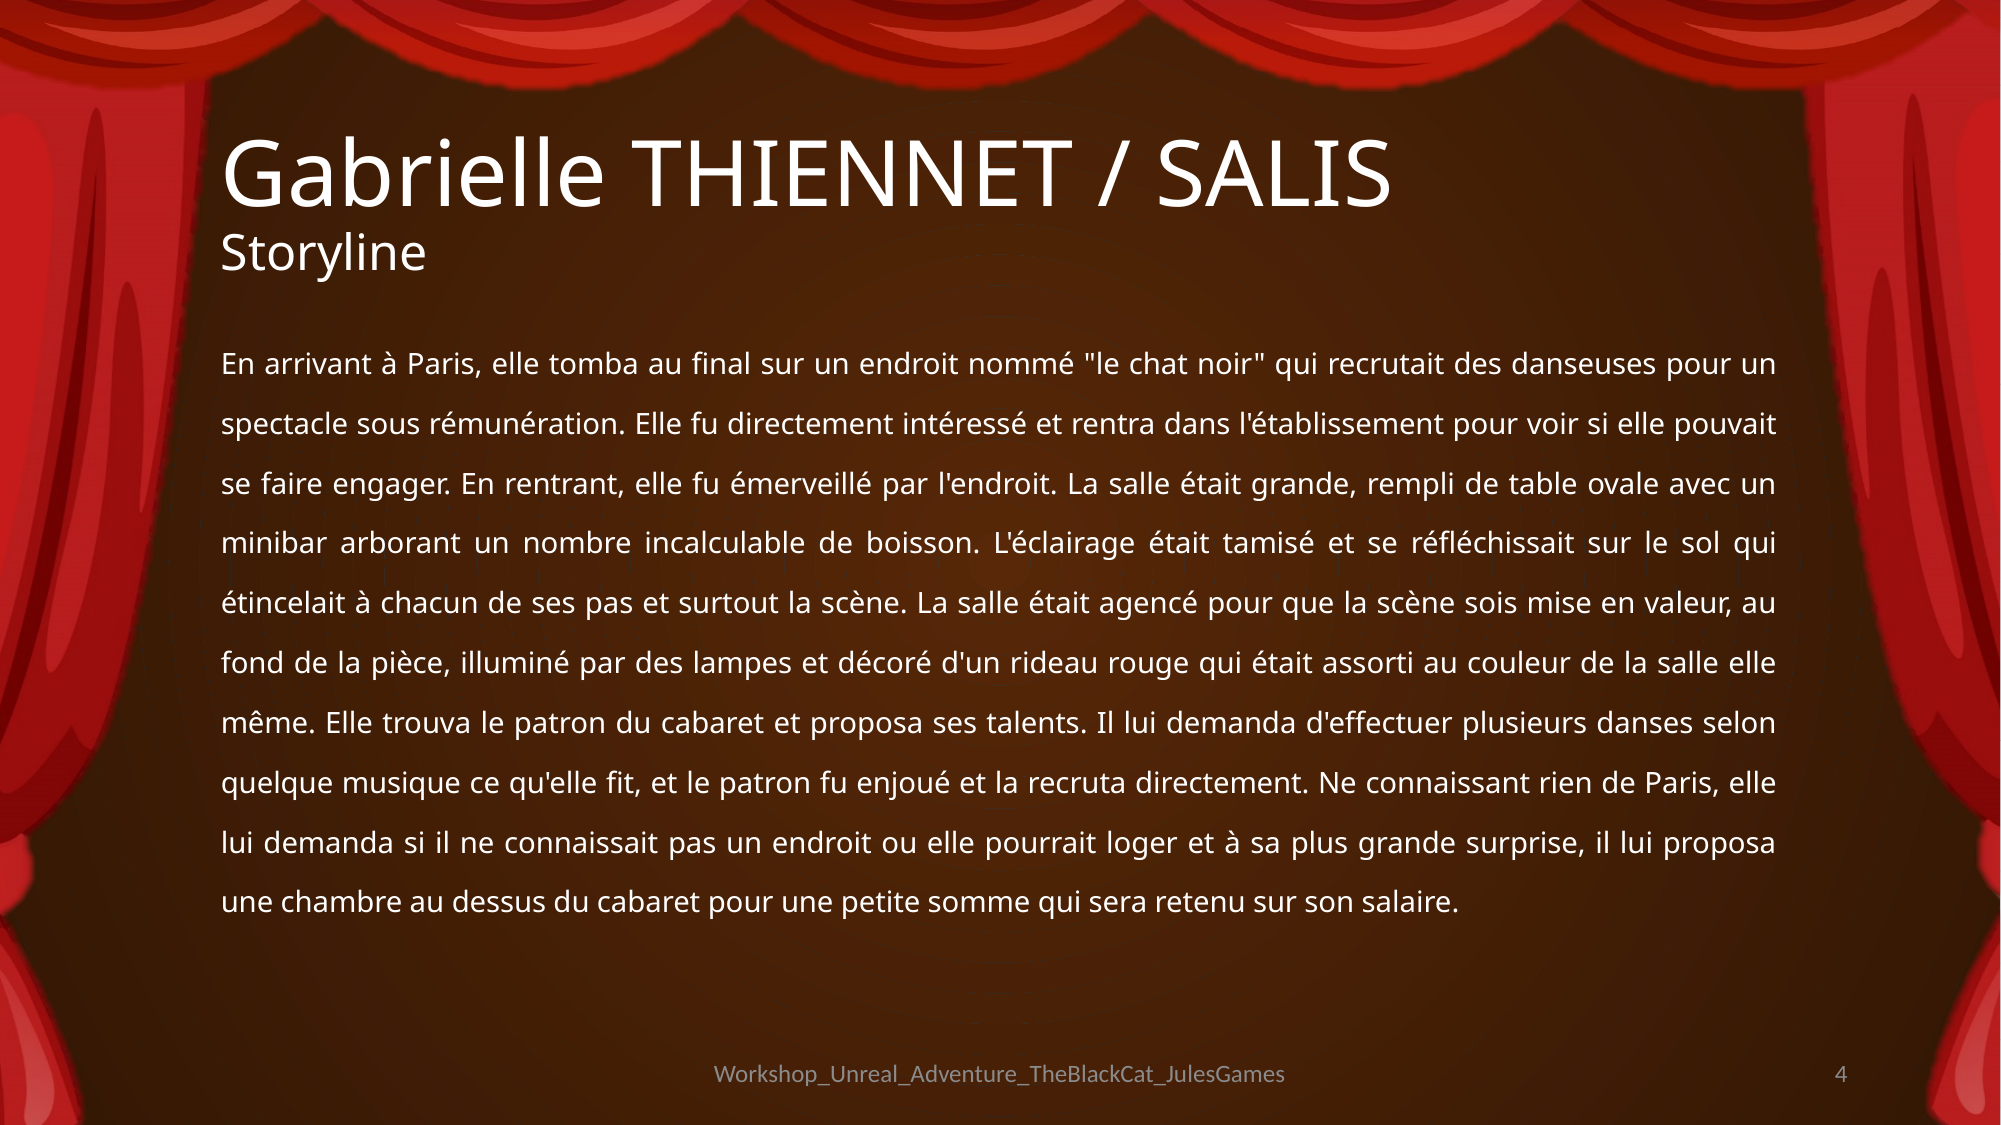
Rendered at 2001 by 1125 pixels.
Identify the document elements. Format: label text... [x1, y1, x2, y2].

picture [0, 0, 2001, 1125]
slide_number 4 [1412, 1042, 1863, 1103]
title Gabrielle THIENNET / SALIS Storyline [205, 95, 1795, 312]
footer Workshop_Unreal_Adventure_TheBlackCat_JulesGames [662, 1042, 1338, 1103]
list En arrivant à Paris, elle tomba au final sur un endroit nommé "le chat noir" qui recrutait des danseuses pour un spectacle sous rémunération. Elle fu directement intéressé et rentra dans l'établissement pour voir si elle pouvait se faire engager. En rentrant, elle fu émerveillé par l'endroit. La salle était grande, rempli de table ovale avec un minibar arborant un nombre incalculable de boisson. L'éclairage était tamisé et se réfléchissait sur le sol qui étincelait à chacun de ses pas et surtout la scène. La salle était agencé pour que la scène sois mise en valeur, au fond de la pièce, illuminé par des lampes et décoré d'un rideau rouge qui était assorti au couleur de la salle elle même. Elle trouva le patron du cabaret et proposa ses talents. Il lui demanda d'effectuer plusieurs danses selon quelque musique ce qu'elle fit, et le patron fu enjoué et la recruta directement. Ne connaissant rien de Paris, elle lui demanda si il ne connaissait pas un endroit ou elle pourrait loger et à sa plus grande surprise, il lui proposa une chambre au dessus du cabaret pour une petite somme qui sera retenu sur son salaire. [205, 312, 1795, 972]
